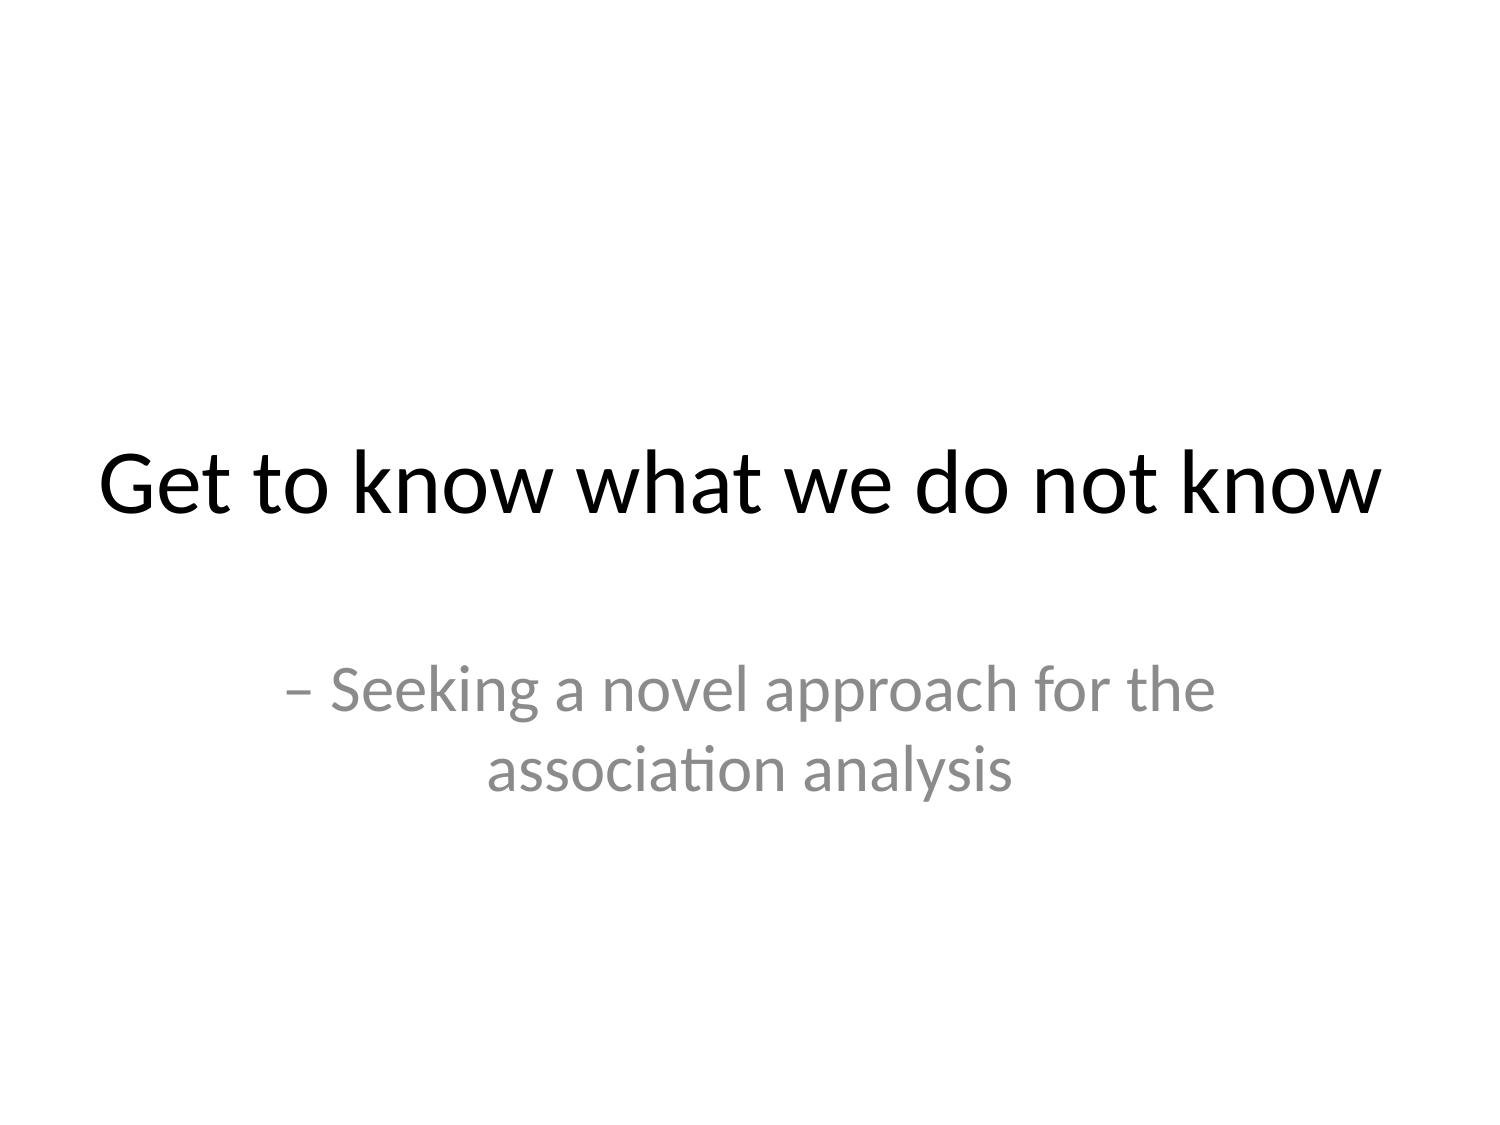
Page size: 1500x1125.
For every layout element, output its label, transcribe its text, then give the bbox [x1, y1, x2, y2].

title Get to know what we do not know [77, 351, 1428, 603]
subtitle – Seeking a novel approach for the association analysis [225, 637, 1275, 925]
